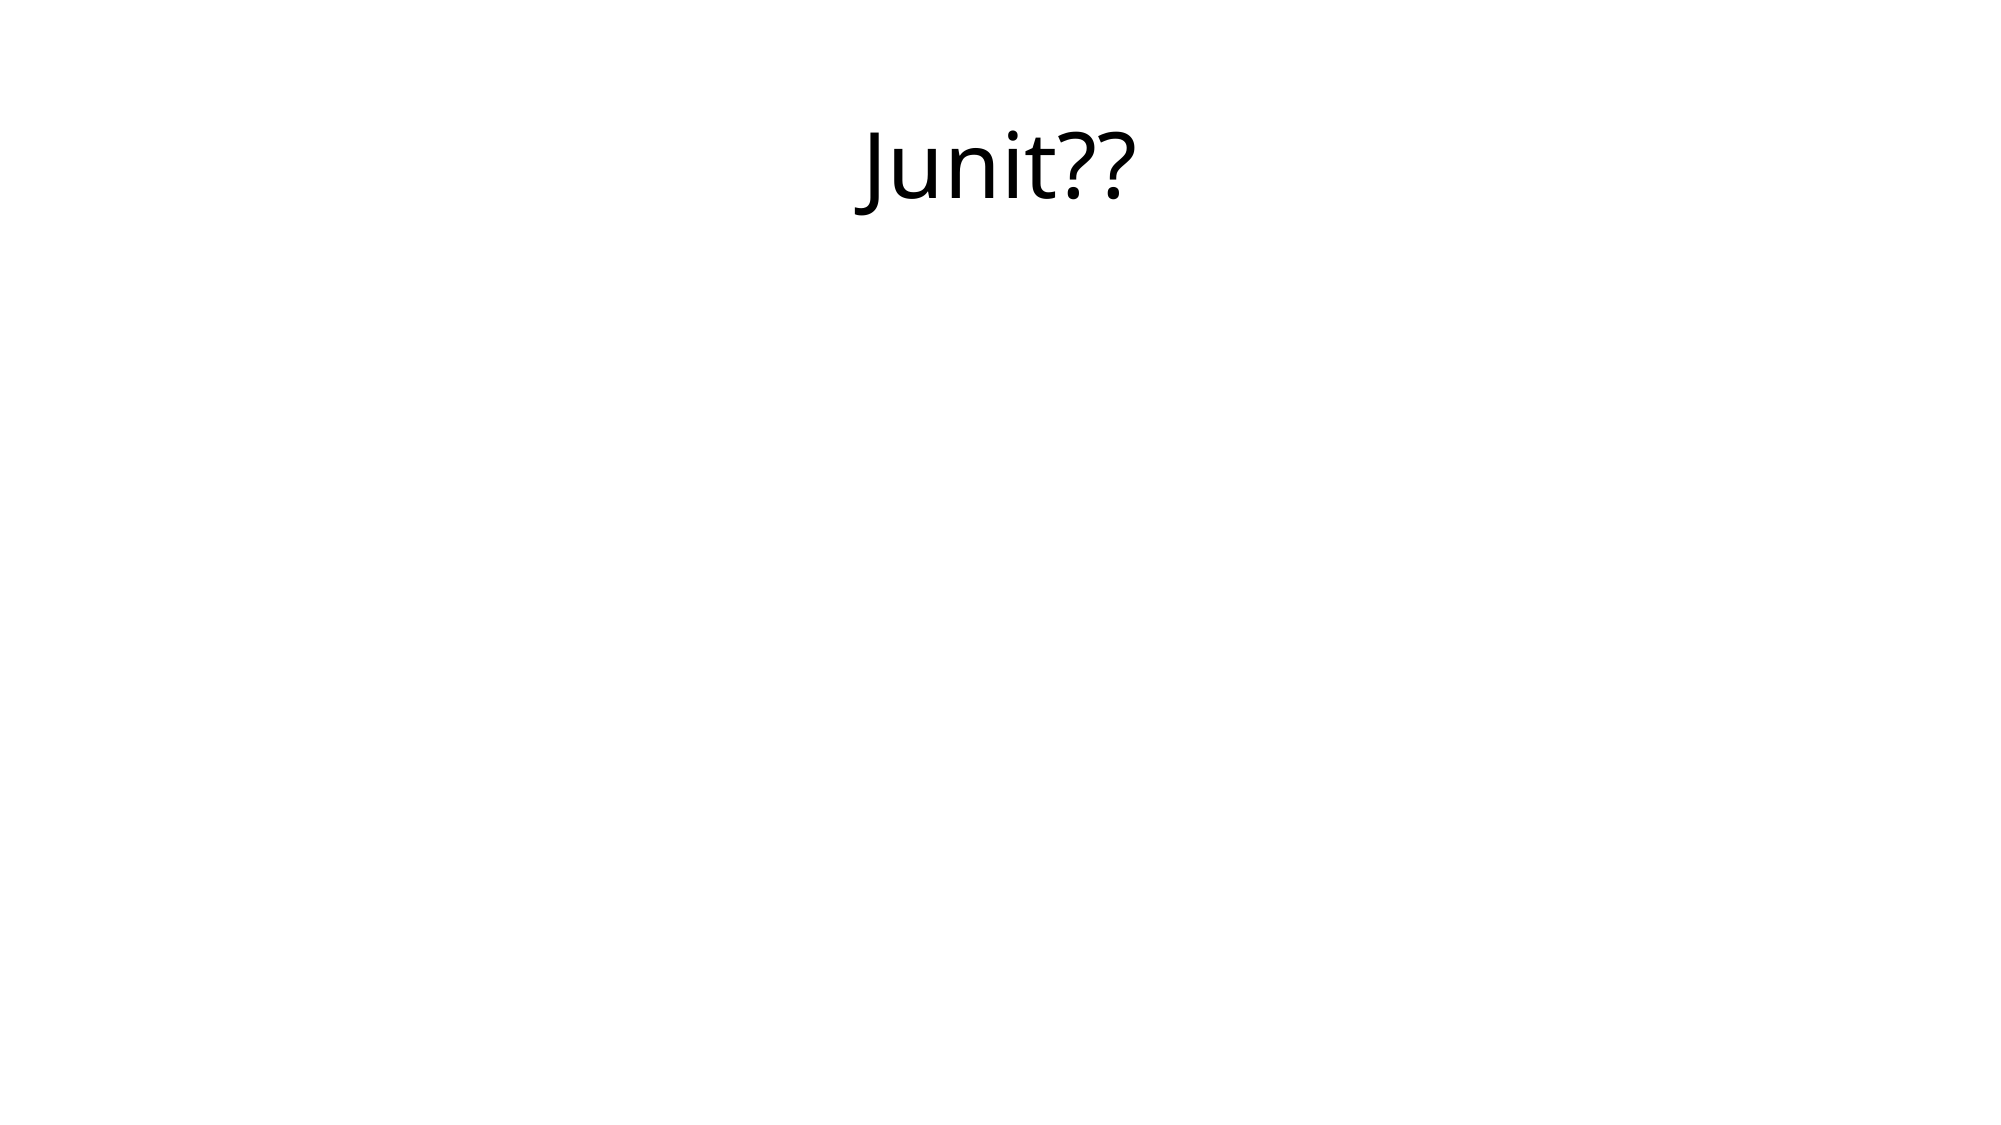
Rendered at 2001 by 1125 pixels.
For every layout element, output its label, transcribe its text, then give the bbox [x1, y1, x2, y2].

title Junit?? [137, 59, 1863, 278]
